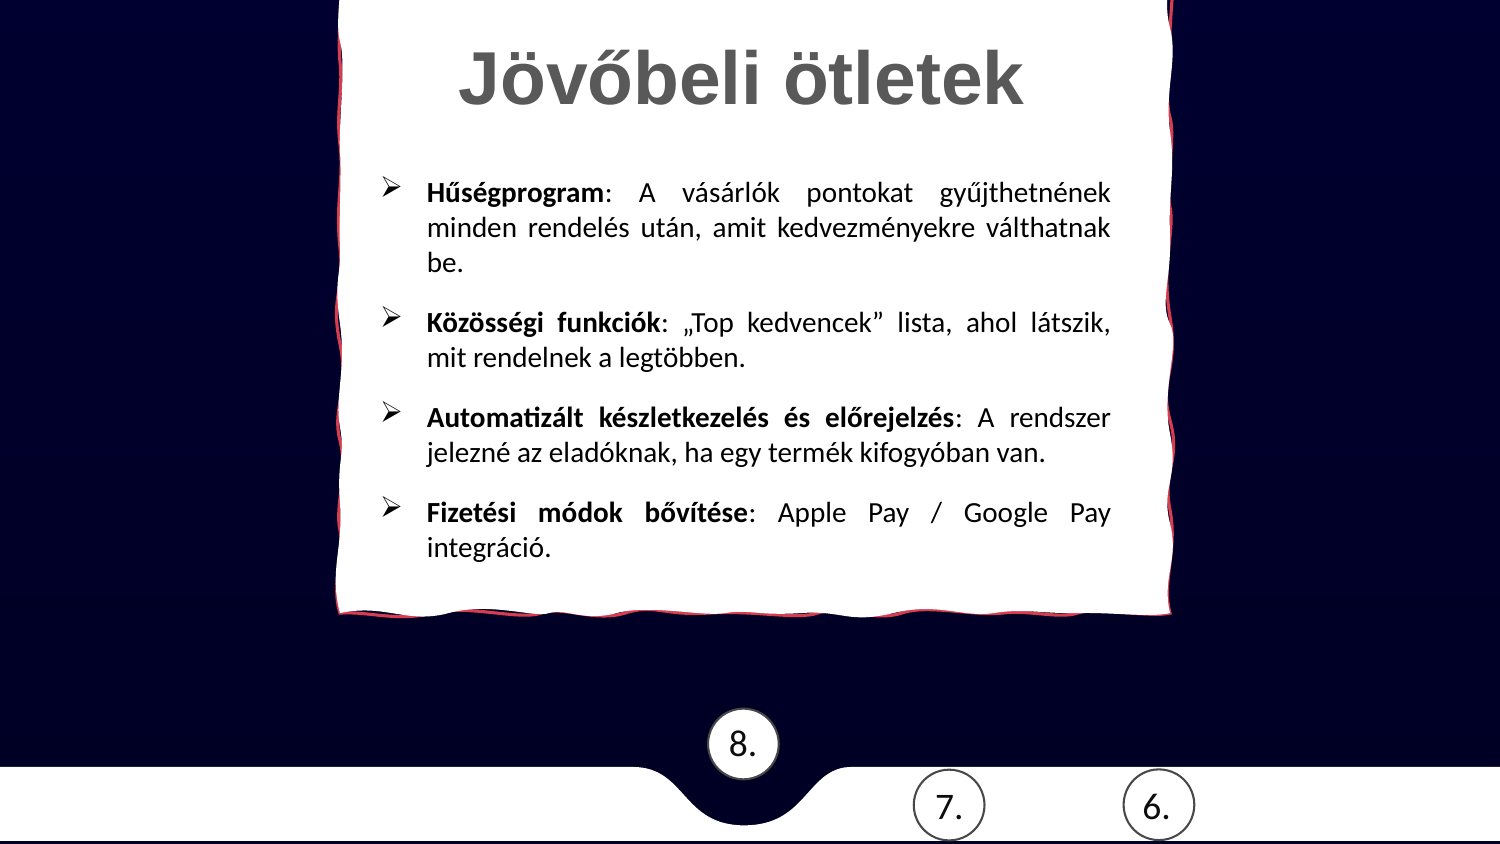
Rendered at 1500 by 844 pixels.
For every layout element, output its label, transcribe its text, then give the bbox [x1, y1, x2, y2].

text_box [720, 772, 767, 781]
text_box [930, 768, 969, 774]
text_box [726, 707, 761, 712]
text_box [928, 835, 970, 842]
text_box [1138, 835, 1180, 842]
text_box Hűségprogram: A vásárlók pontokat gyűjthetnének minden rendelés után, amit kedvezményekre válthatnak be. Közösségi funkciók: „Top kedvencek” lista, ahol látszik, mit rendelnek a legtöbben. Automatizált készletkezelés és előrejelzés: A rendszer jelezné az eladóknak, ha egy termék kifogyóban van. Fizetési módok bővítése: Apple Pay / Google Pay integráció. [365, 166, 1126, 571]
text_box a [0, 765, 1500, 842]
text_box 6. [1033, 774, 1214, 835]
text_box 7. [826, 774, 1007, 835]
text_box 8. [619, 712, 800, 772]
text_box [1139, 768, 1179, 774]
text_box [335, 0, 1175, 618]
text_box Jövőbeli ötletek [415, 22, 1069, 127]
